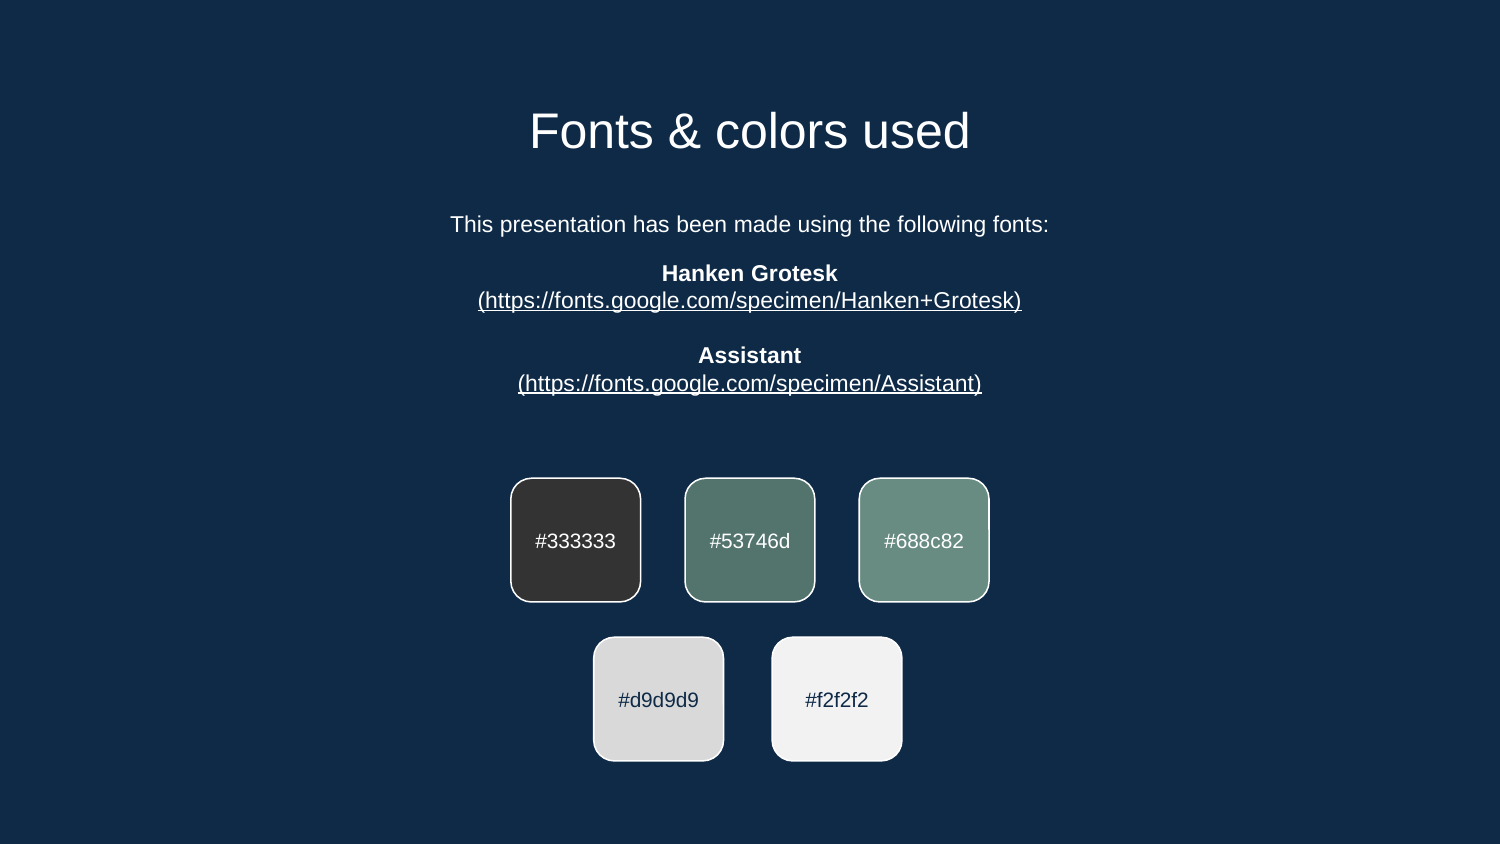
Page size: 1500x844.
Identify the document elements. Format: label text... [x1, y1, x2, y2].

text_box [593, 637, 724, 662]
text_box #53746d [685, 503, 815, 577]
title Fonts & colors used [117, 83, 1383, 163]
text_box #688c82 [859, 503, 989, 577]
text_box #d9d9d9 [593, 662, 724, 736]
text_box [859, 478, 989, 503]
text_box [510, 478, 641, 503]
text_box [772, 637, 902, 662]
text_box [772, 736, 902, 761]
text_box This presentation has been made using the following fonts: Hanken Grotesk (https://fonts.google.com/specimen/Hanken+Grotesk) Assistant (https://fonts.google.com/specimen/Assistant) [117, 194, 1383, 429]
text_box [685, 478, 815, 503]
text_box [685, 577, 815, 602]
text_box #333333 [510, 503, 641, 577]
text_box [593, 736, 724, 761]
text_box #f2f2f2 [772, 662, 902, 736]
text_box [510, 577, 641, 602]
text_box [859, 504, 990, 602]
